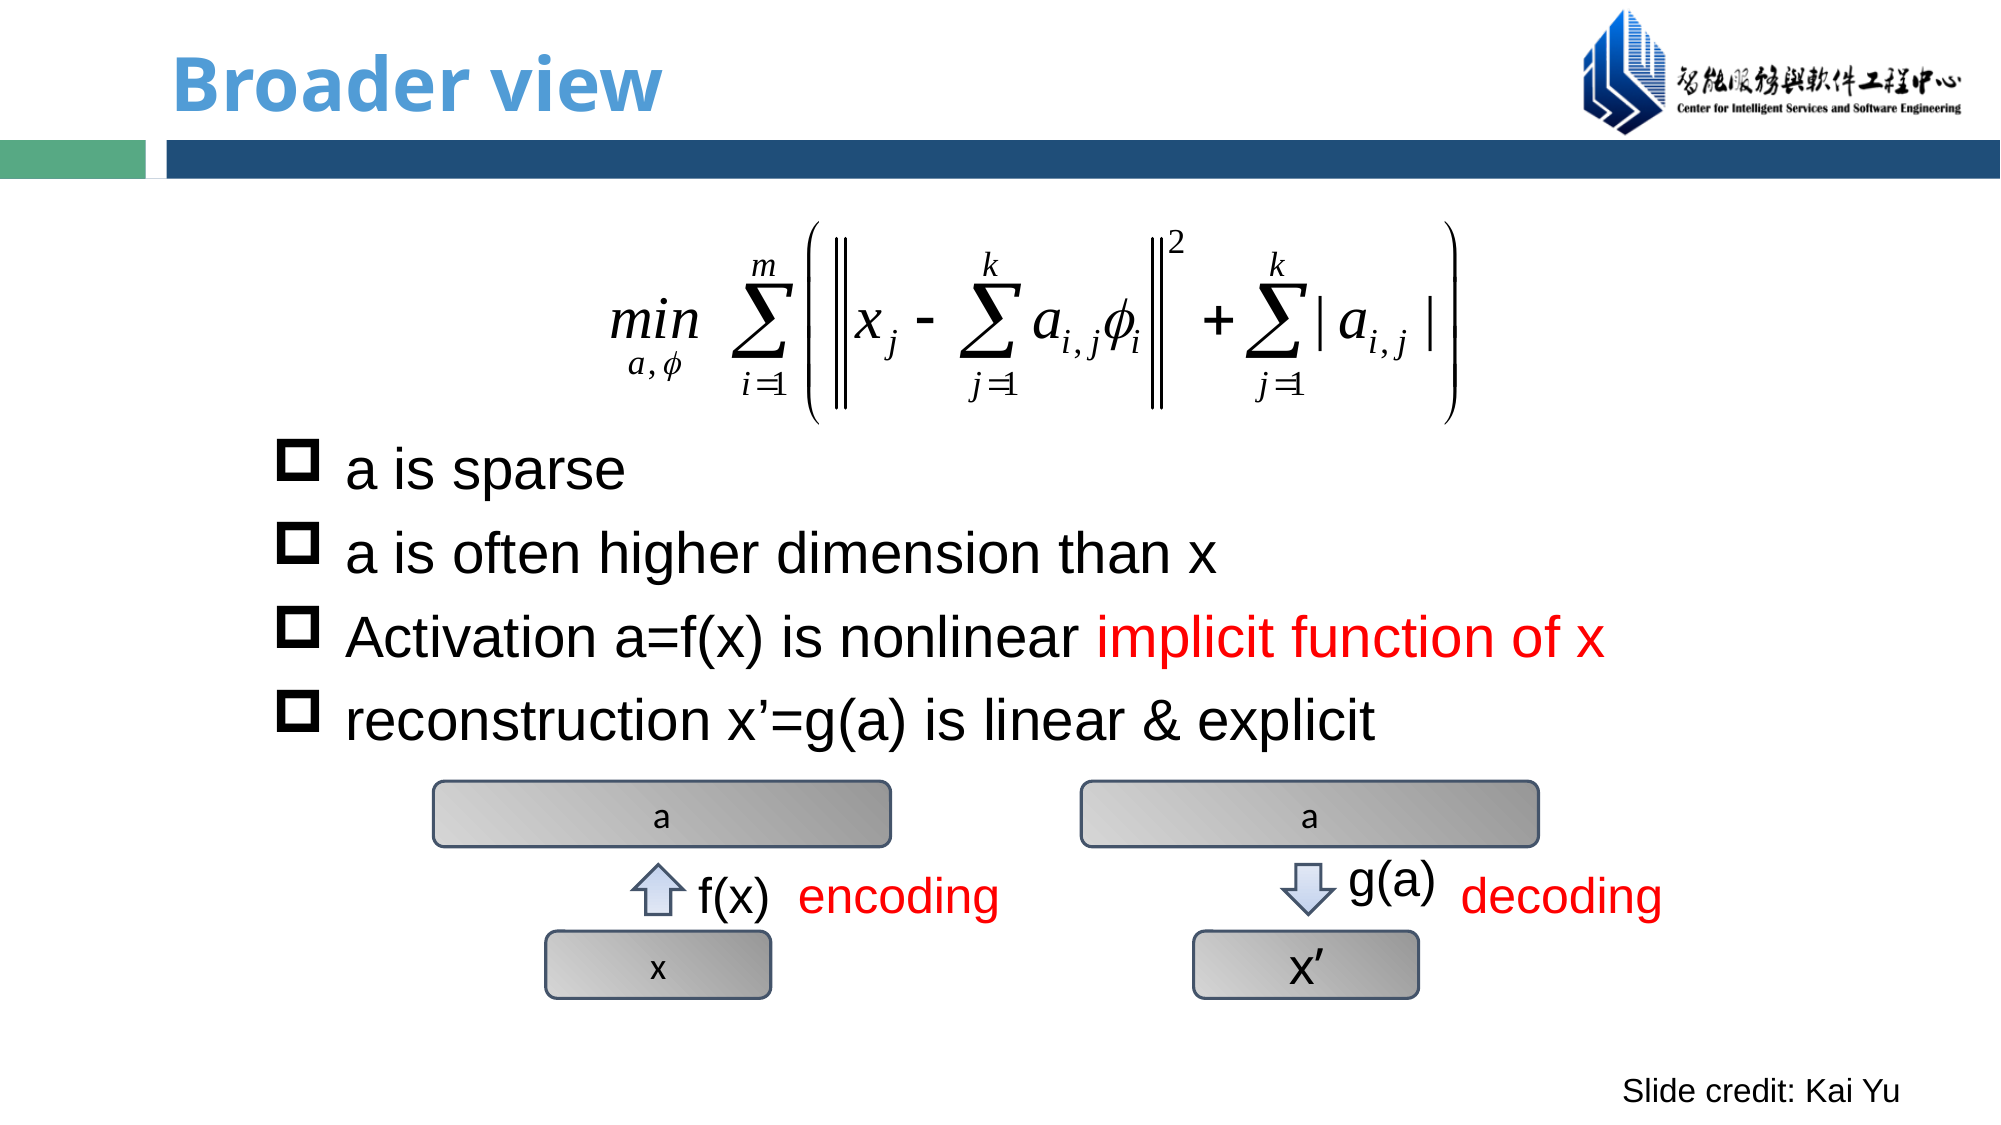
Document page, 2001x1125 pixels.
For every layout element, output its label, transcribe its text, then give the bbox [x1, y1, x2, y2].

text_box Slide credit: Kai Yu [1607, 1062, 1986, 1117]
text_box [0, 140, 2000, 179]
text_box a is sparse a is often higher dimension than x Activation a=f(x) is nonlinear implicit function of x reconstruction x’=g(a) is linear & explicit [257, 431, 1788, 748]
picture [1576, 4, 1975, 139]
text_box f(x) [683, 856, 783, 931]
text_box Broader view [156, 28, 1144, 134]
text_box a [432, 780, 892, 848]
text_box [600, 207, 1476, 440]
text_box encoding [783, 856, 1021, 931]
text_box x [544, 930, 772, 1000]
text_box [633, 864, 683, 915]
text_box decoding [1539, 856, 1684, 931]
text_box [1081, 781, 1539, 999]
